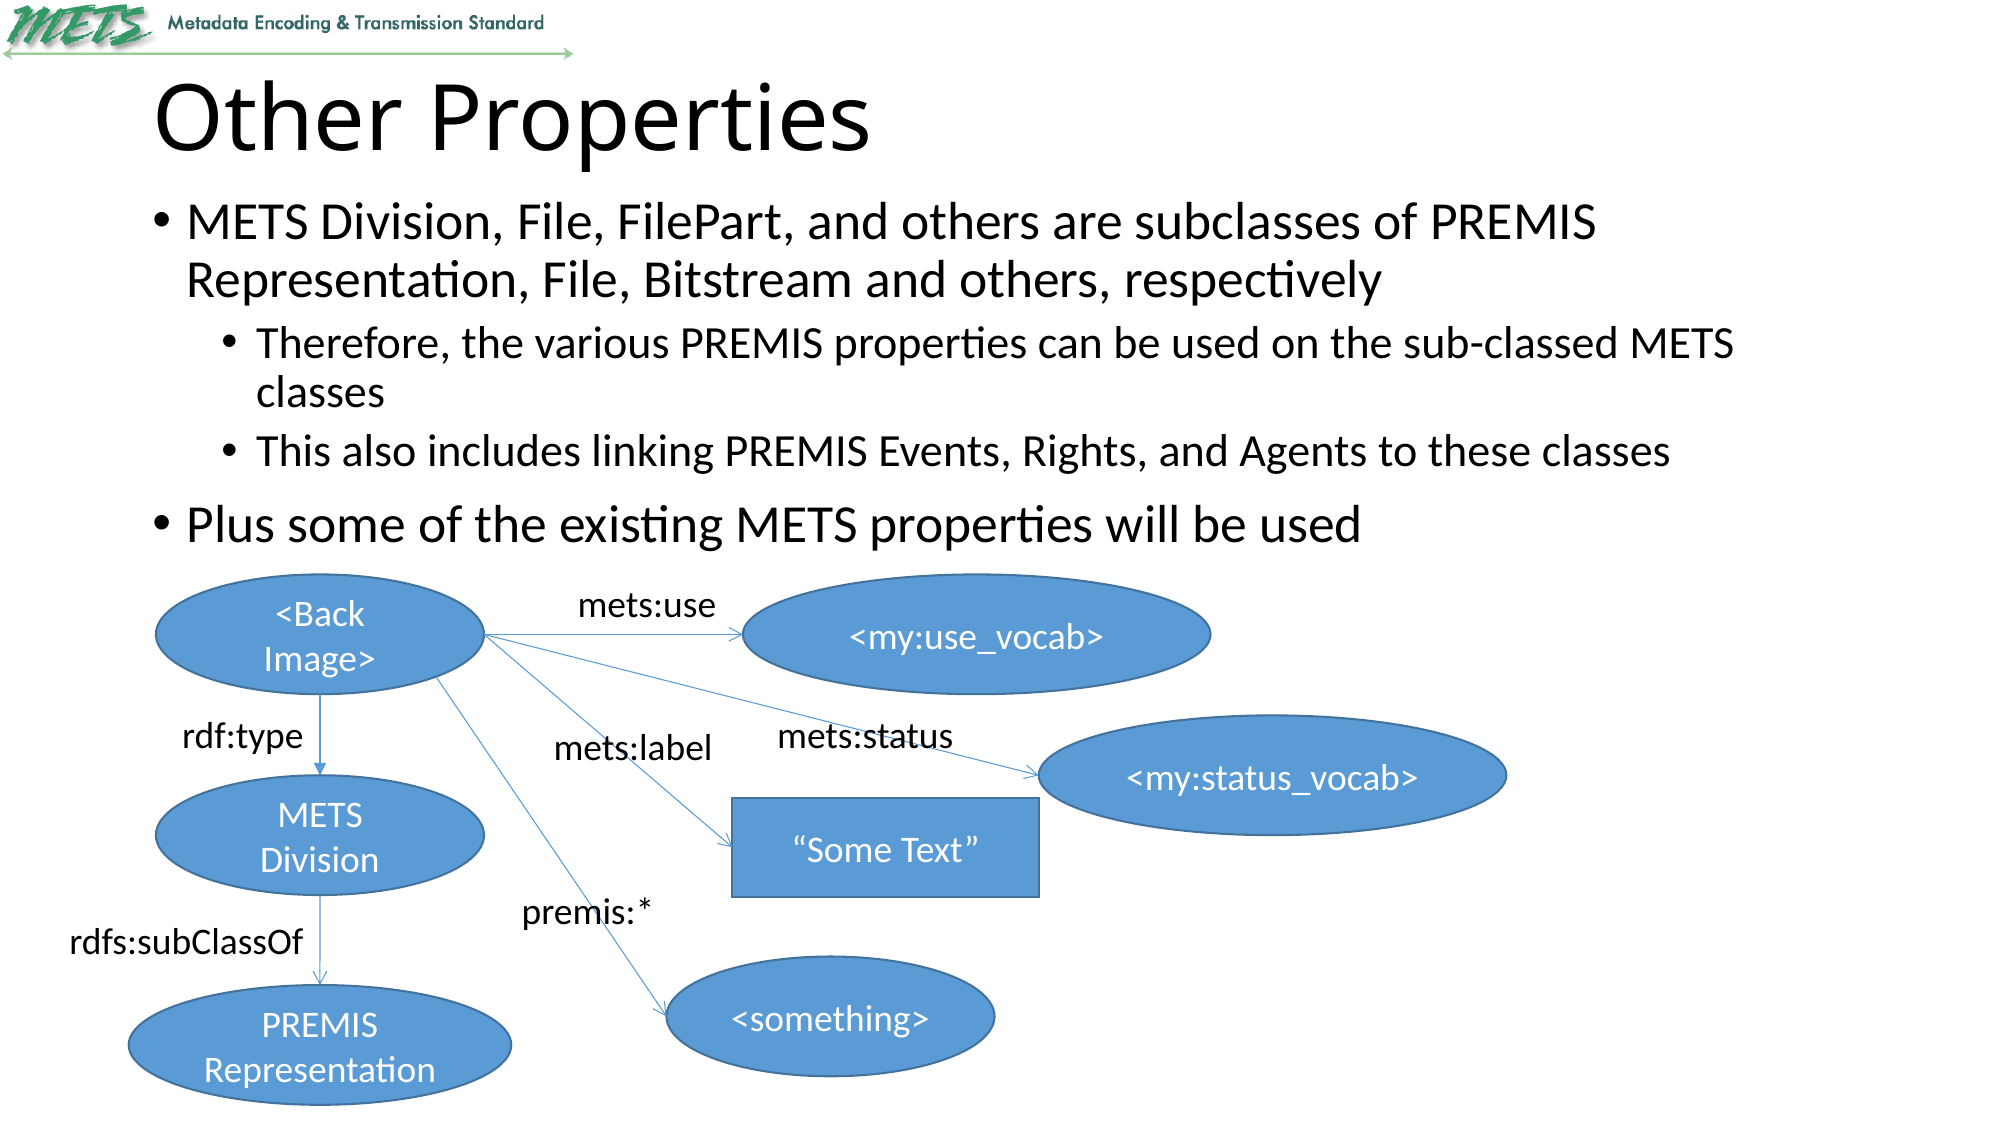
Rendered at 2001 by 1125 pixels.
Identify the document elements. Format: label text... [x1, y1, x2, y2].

text_box “Some Text” [731, 797, 1040, 898]
text_box <my:use_vocab> [742, 573, 1212, 694]
text_box PREMIS Representation [127, 984, 513, 1106]
text_box METS Division [154, 774, 435, 897]
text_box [483, 634, 733, 848]
text_box <Back Image> [154, 573, 486, 696]
text_box <my:status_vocab> [1037, 714, 1508, 837]
text_box mets:use [562, 572, 732, 632]
text_box <something> [665, 955, 996, 1078]
title Other Properties [137, 59, 1863, 182]
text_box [733, 634, 1039, 776]
text_box rdfs:subClassOf [54, 909, 319, 970]
list METS Division, File, FilePart, and others are subclasses of PREMIS Representation, File, Bitstream and others, respectively Therefore, the various PREMIS properties can be used on the sub-classed METS classes This also includes linking PREMIS Events, Rights, and Agents to these classes Plus some of the existing METS properties will be used [137, 185, 1863, 562]
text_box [435, 676, 667, 1017]
text_box rdf:type [167, 703, 319, 764]
